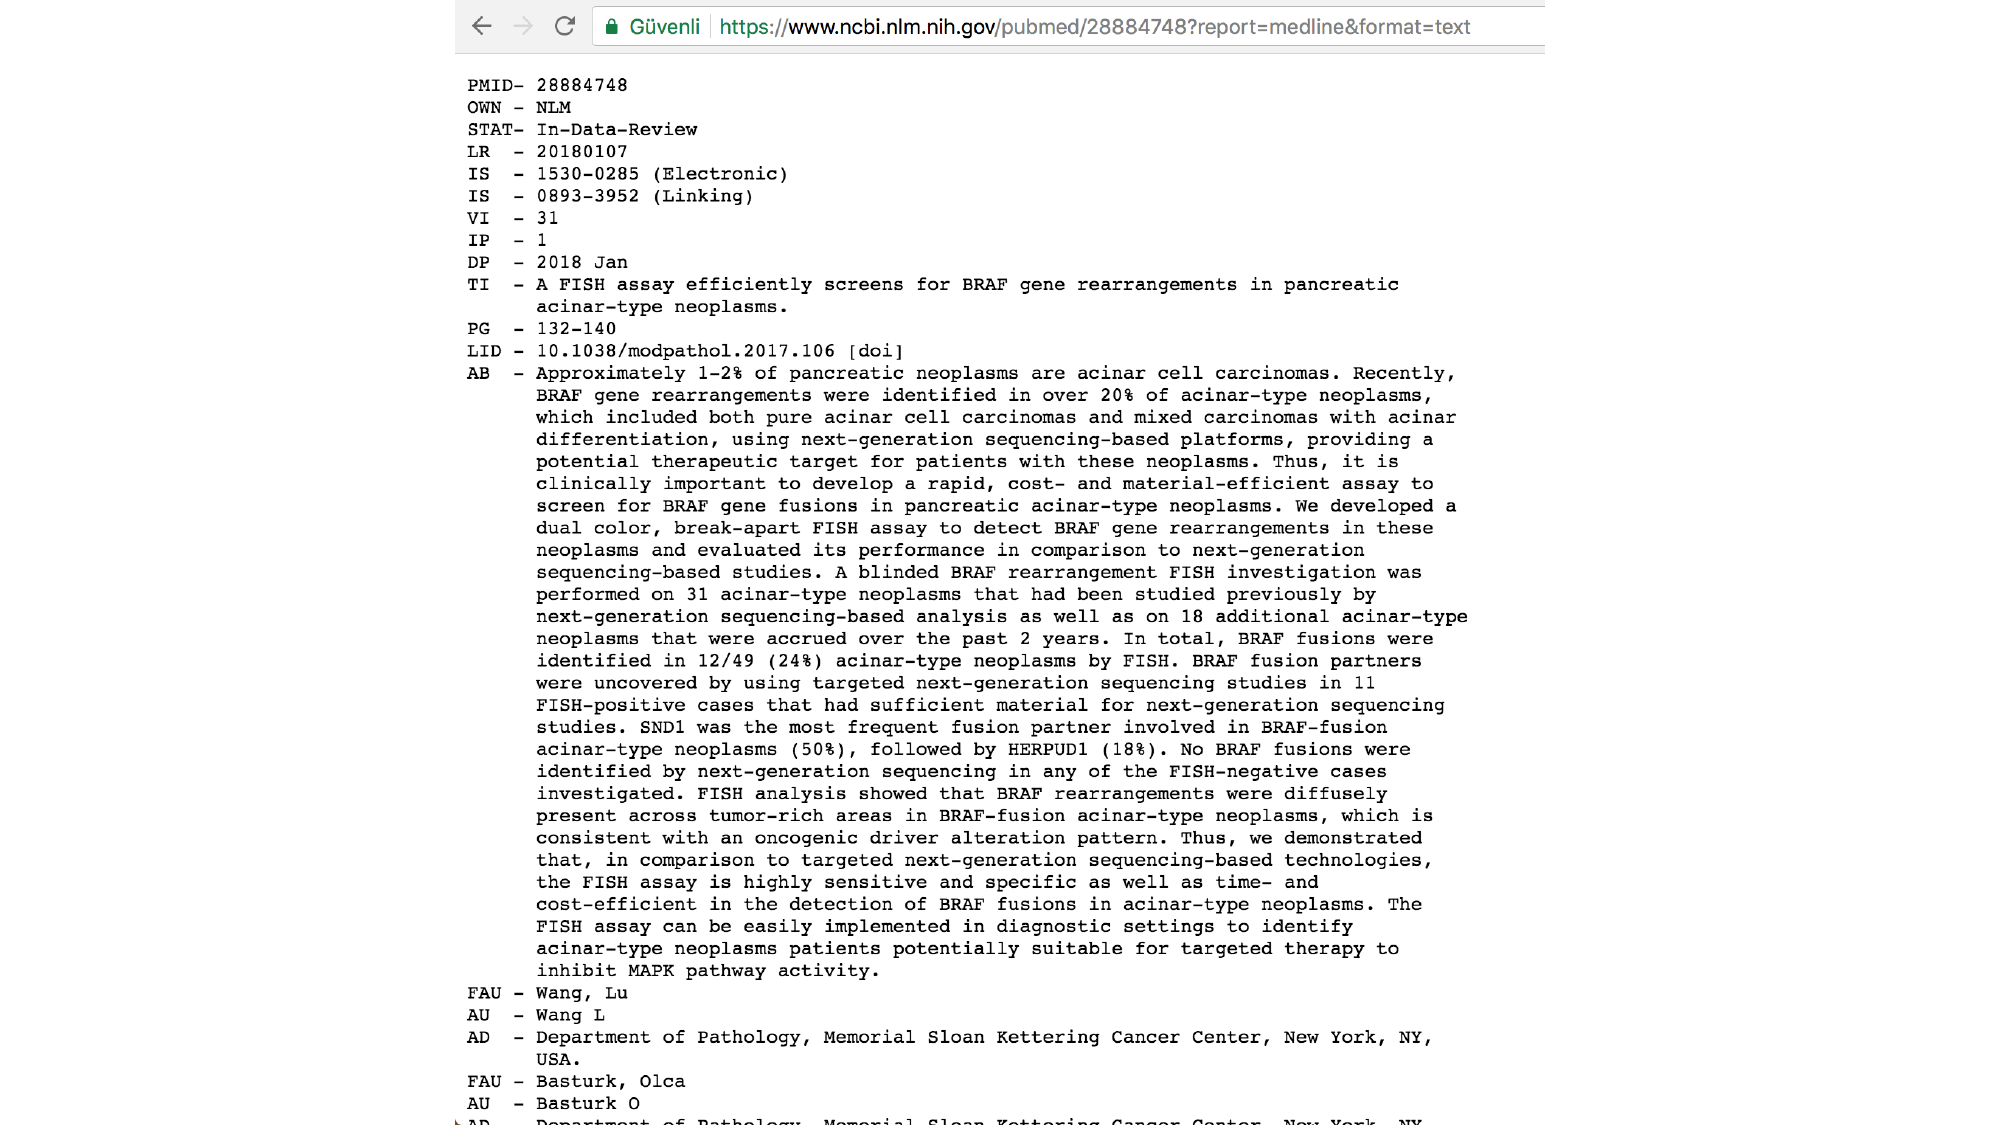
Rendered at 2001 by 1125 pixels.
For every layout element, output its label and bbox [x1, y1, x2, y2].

picture [455, 0, 1545, 1125]
